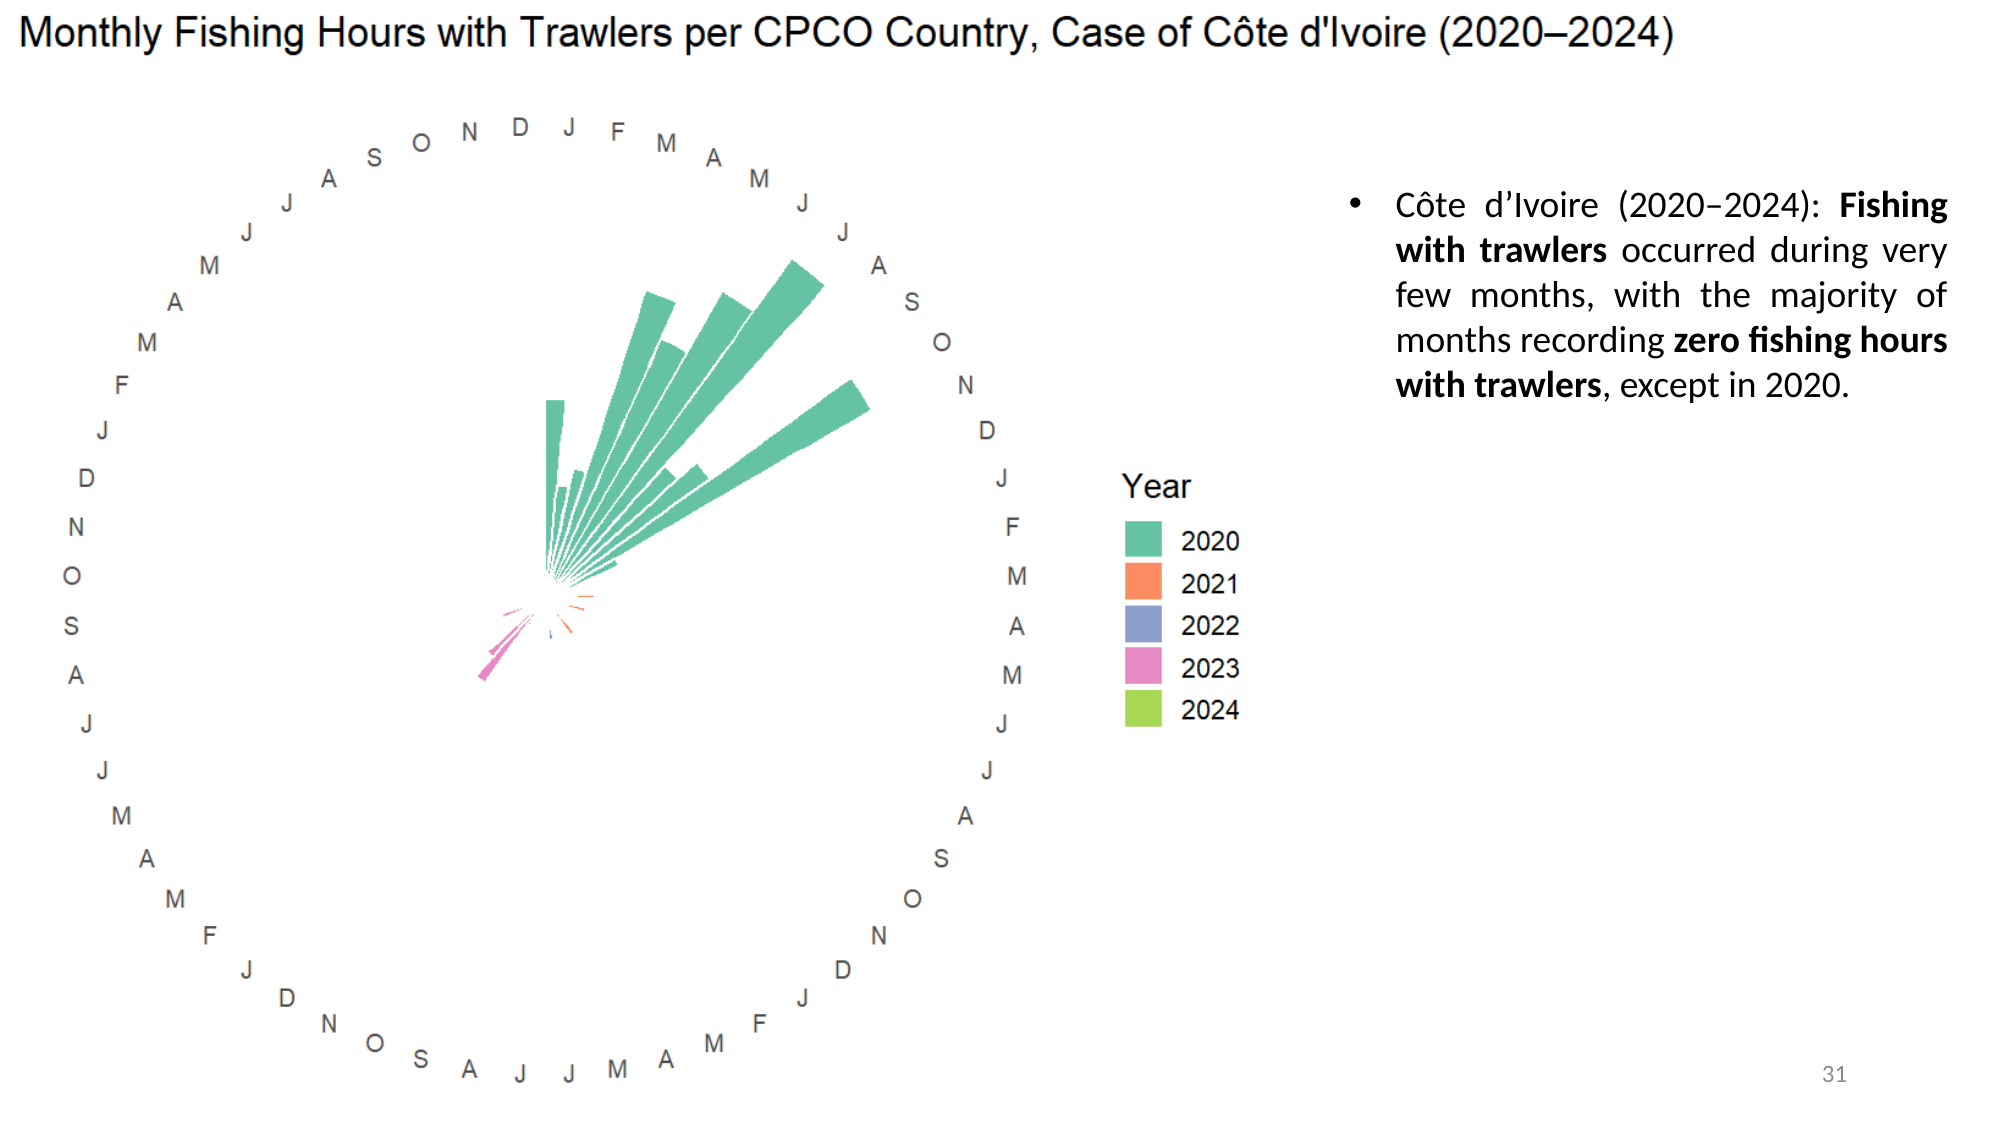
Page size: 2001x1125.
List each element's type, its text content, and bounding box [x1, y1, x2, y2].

picture [0, 0, 1680, 1106]
slide_number 31 [1680, 1042, 1863, 1103]
text_box Côte d’Ivoire (2020–2024): Fishing with trawlers occurred during very few months, with the majority of months recording zero fishing hours with trawlers, except in 2020. [1680, 172, 1963, 413]
